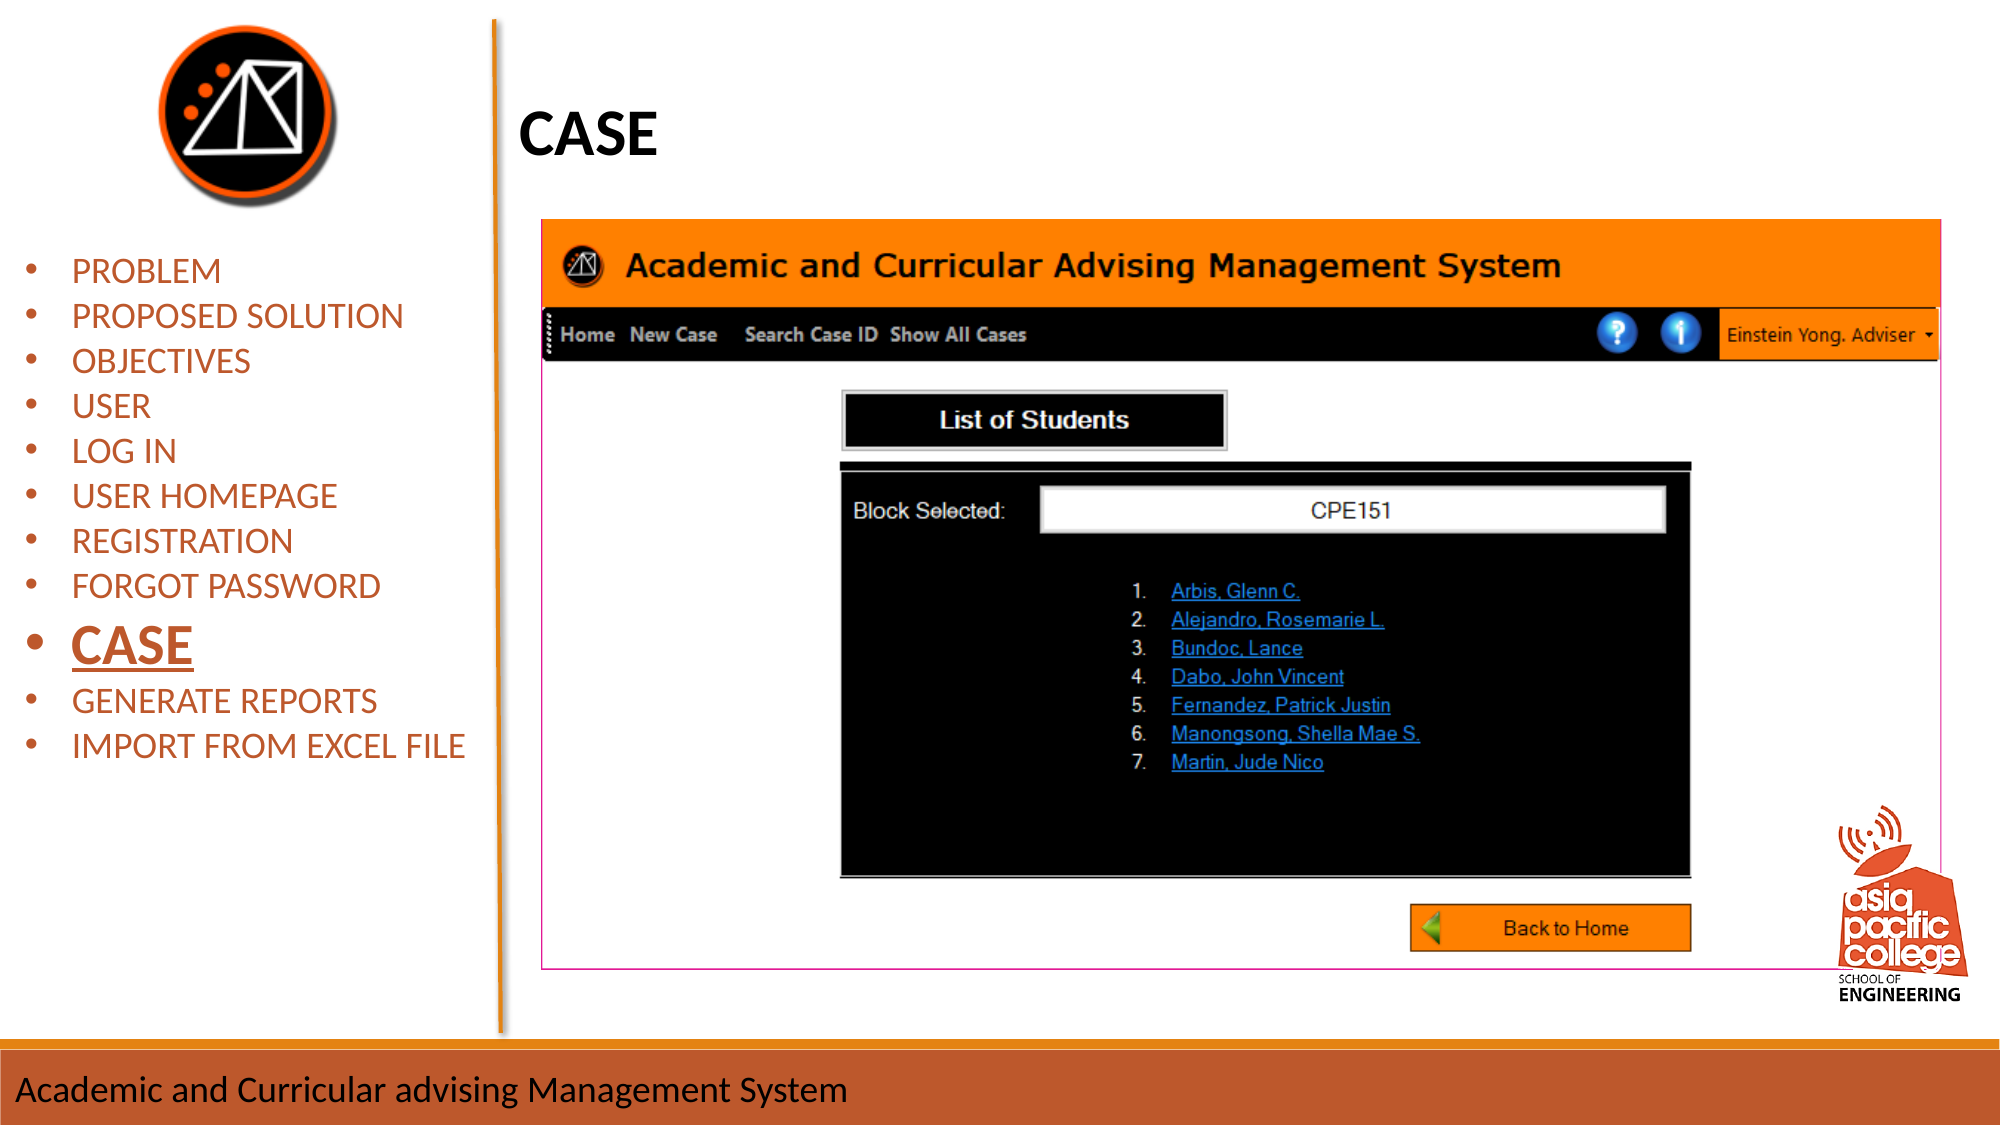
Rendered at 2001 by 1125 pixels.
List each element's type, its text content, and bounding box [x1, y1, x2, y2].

picture [540, 218, 1979, 1010]
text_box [493, 18, 502, 1034]
text_box PROBLEM PROPOSED SOLUTION OBJECTIVES USER LOG IN USER HOMEPAGE REGISTRATION FORGOT PASSWORD CASE GENERATE REPORTS IMPORT FROM EXCEL FILE [10, 238, 490, 814]
text_box CASE [511, 81, 675, 177]
picture [145, 18, 347, 220]
subtitle Academic and Curricular advising Management System [0, 1062, 1570, 1118]
